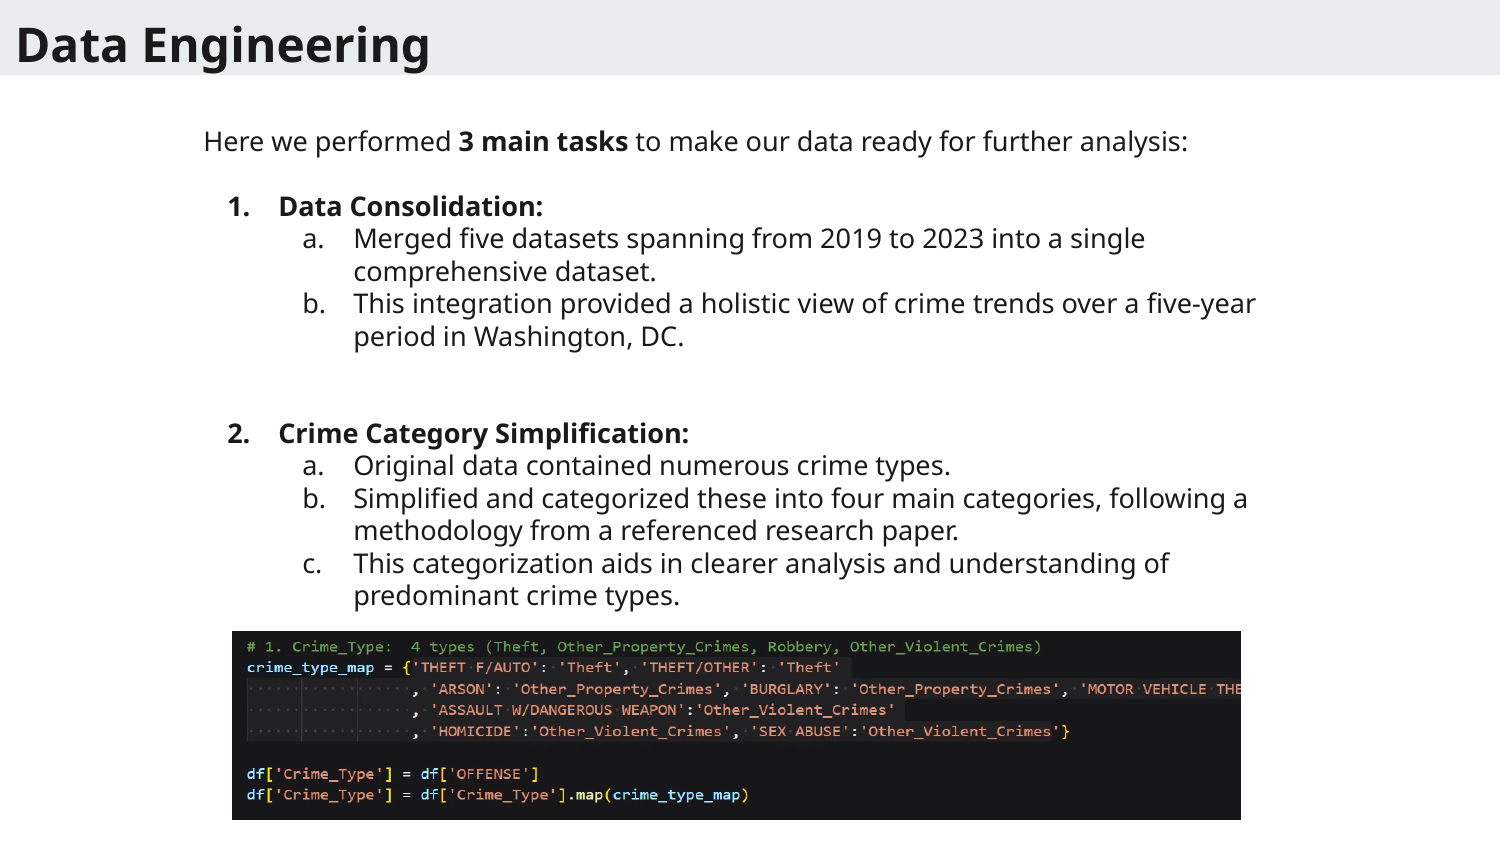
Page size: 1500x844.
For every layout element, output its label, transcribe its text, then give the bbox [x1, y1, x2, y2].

picture [231, 631, 1241, 821]
text_box Data Engineering [0, 0, 1490, 74]
text_box [0, 0, 1500, 75]
text_box Here we performed 3 main tasks to make our data ready for further analysis: Data Consolidation: Merged five datasets spanning from 2019 to 2023 into a single comprehensive dataset. This integration provided a holistic view of crime trends over a five-year period in Washington, DC. Crime Category Simplification: Original data contained numerous crime types. Simplified and categorized these into four main categories, following a methodology from a referenced research paper. This categorization aids in clearer analysis and understanding of predominant crime types. [188, 108, 1313, 835]
